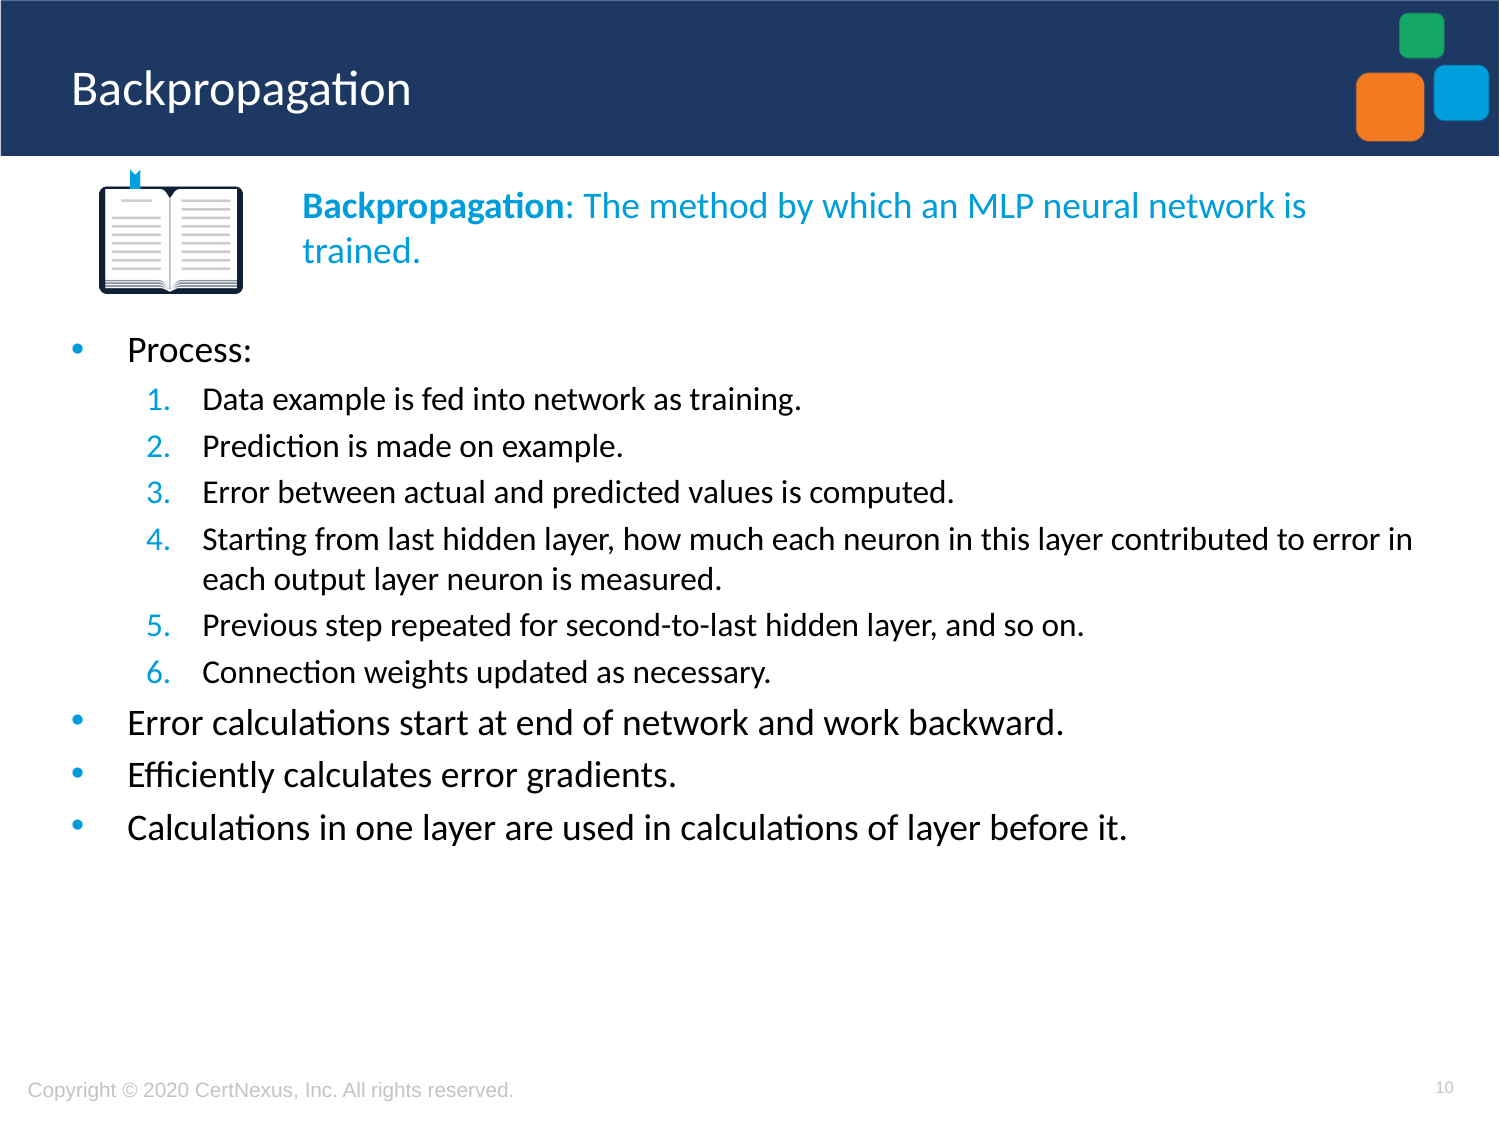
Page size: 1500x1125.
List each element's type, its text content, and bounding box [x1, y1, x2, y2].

list Process: Data example is fed into network as training. Prediction is made on example. Error between actual and predicted values is computed. Starting from last hidden layer, how much each neuron in this layer contributed to error in each output layer neuron is measured. Previous step repeated for second-to-last hidden layer, and so on. Connection weights updated as necessary. Error calculations start at end of network and work backward. Efficiently calculates error gradients. Calculations in one layer are used in calculations of layer before it. [56, 318, 1444, 1038]
title Backpropagation [56, 16, 1350, 155]
slide_number 10 [1118, 1057, 1469, 1118]
picture [0, 0, 1500, 156]
list Backpropagation: The method by which an MLP neural network is trained. [287, 173, 1425, 299]
picture [99, 169, 243, 294]
